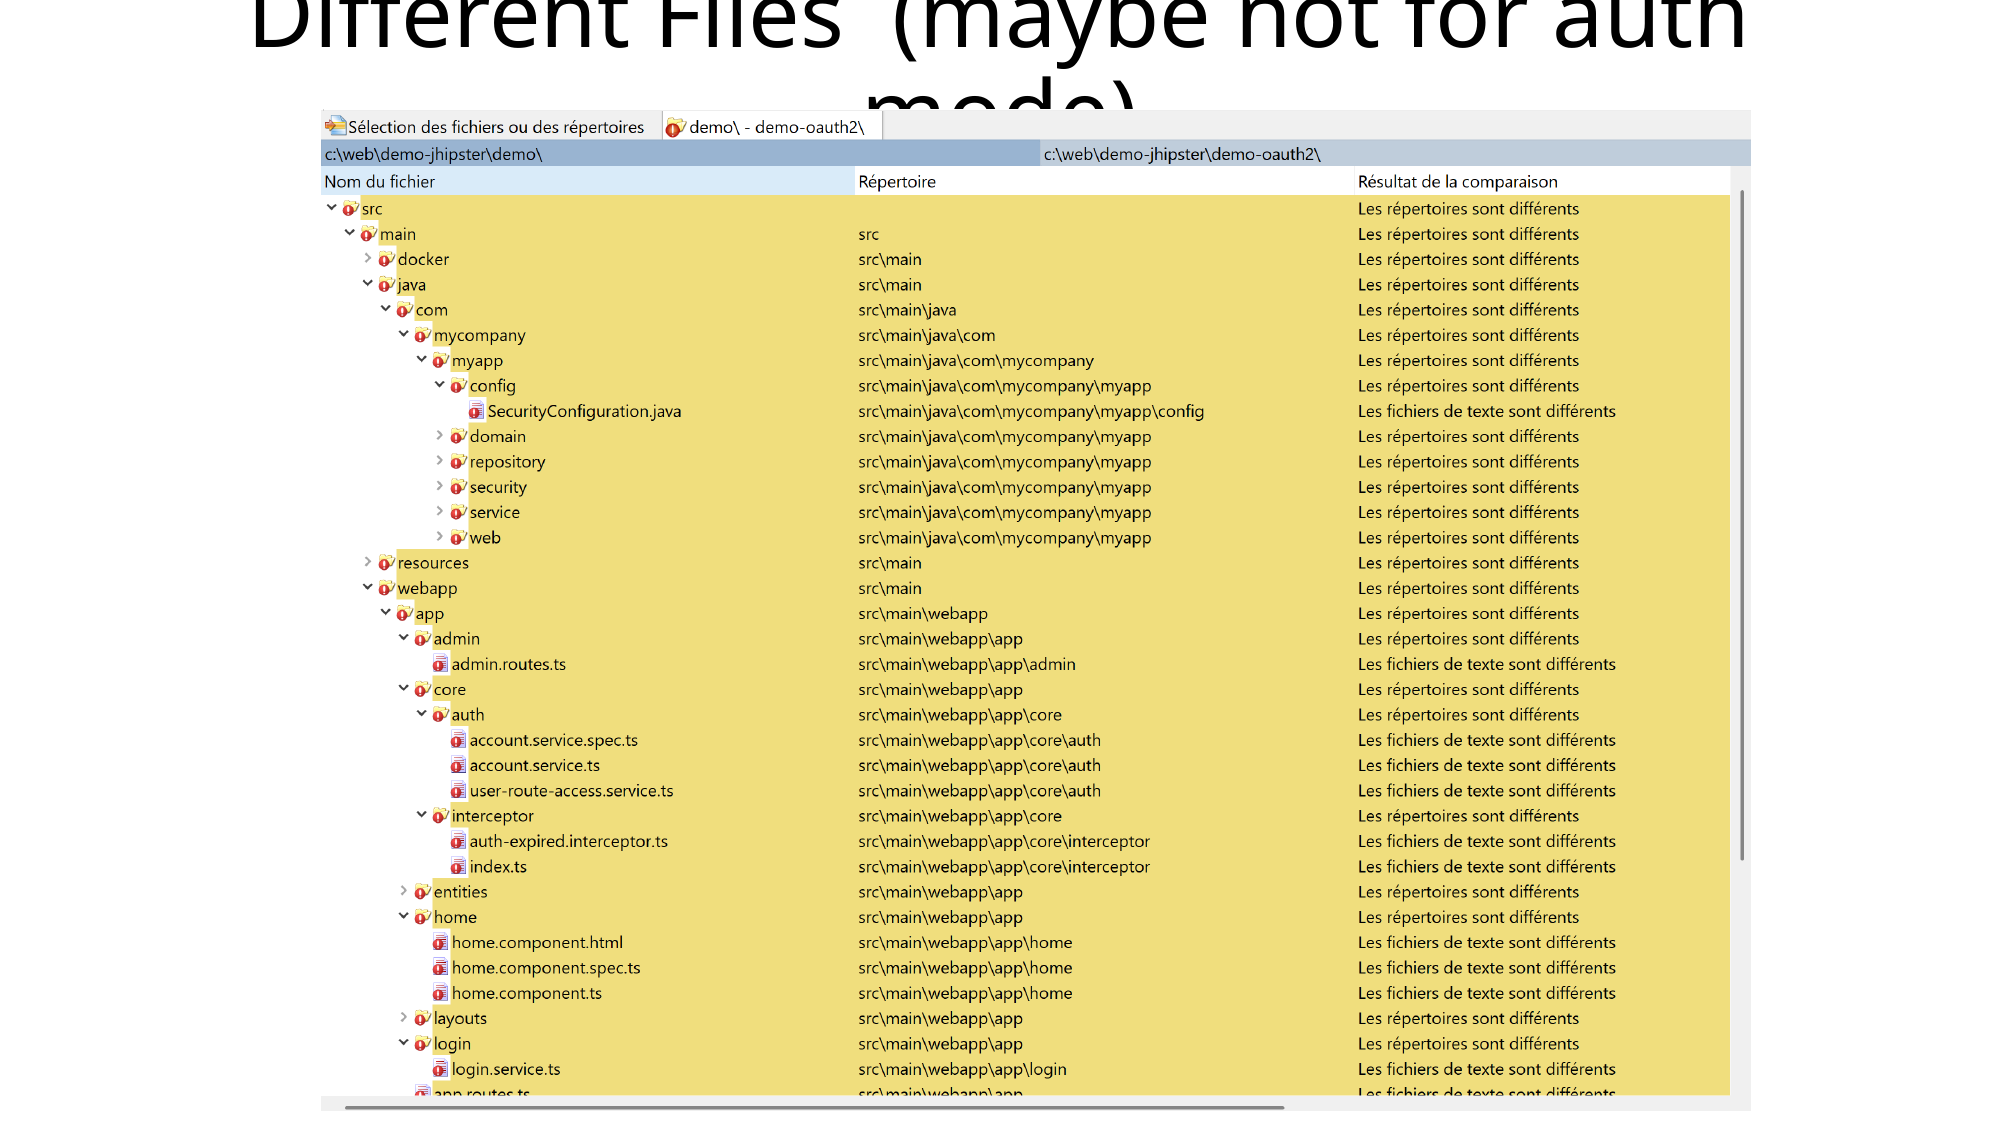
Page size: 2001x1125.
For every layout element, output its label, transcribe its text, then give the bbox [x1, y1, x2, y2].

picture [321, 109, 1751, 1111]
title Different Files (maybe not for auth mode) [137, 3, 1863, 131]
